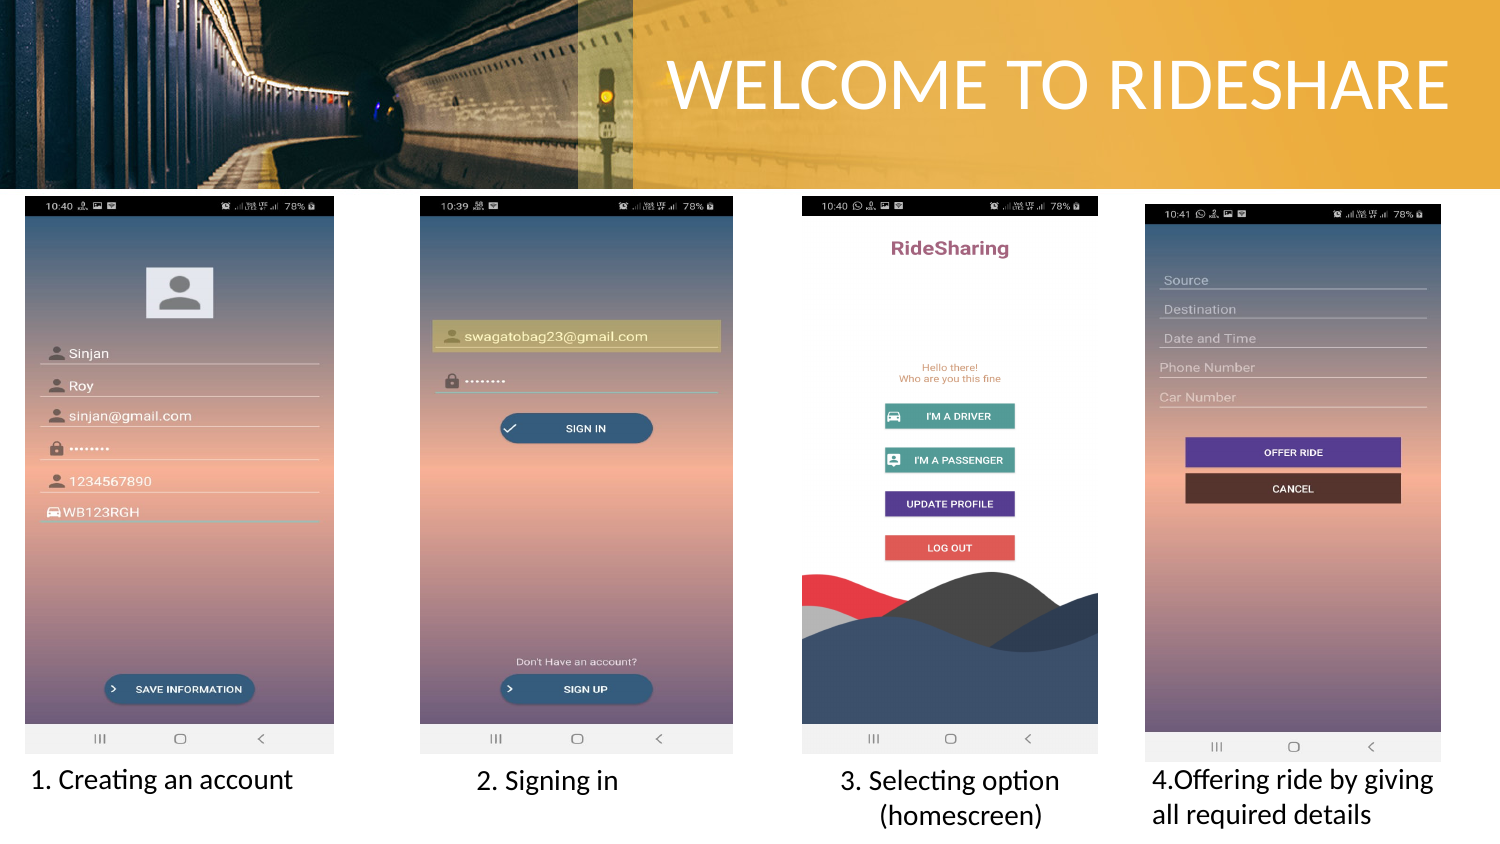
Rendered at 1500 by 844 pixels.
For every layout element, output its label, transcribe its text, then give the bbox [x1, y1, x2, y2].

text_box WELCOME TO RIDESHARE [111, 16, 1467, 143]
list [25, 196, 334, 754]
picture [0, 0, 1500, 844]
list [420, 196, 733, 754]
text_box 4.Offering ride by giving all required details [1137, 752, 1476, 838]
text_box 1. Creating an account [15, 752, 334, 803]
text_box 3. Selecting option (homescreen) [825, 763, 1075, 839]
text_box 2. Signing in [461, 763, 634, 804]
